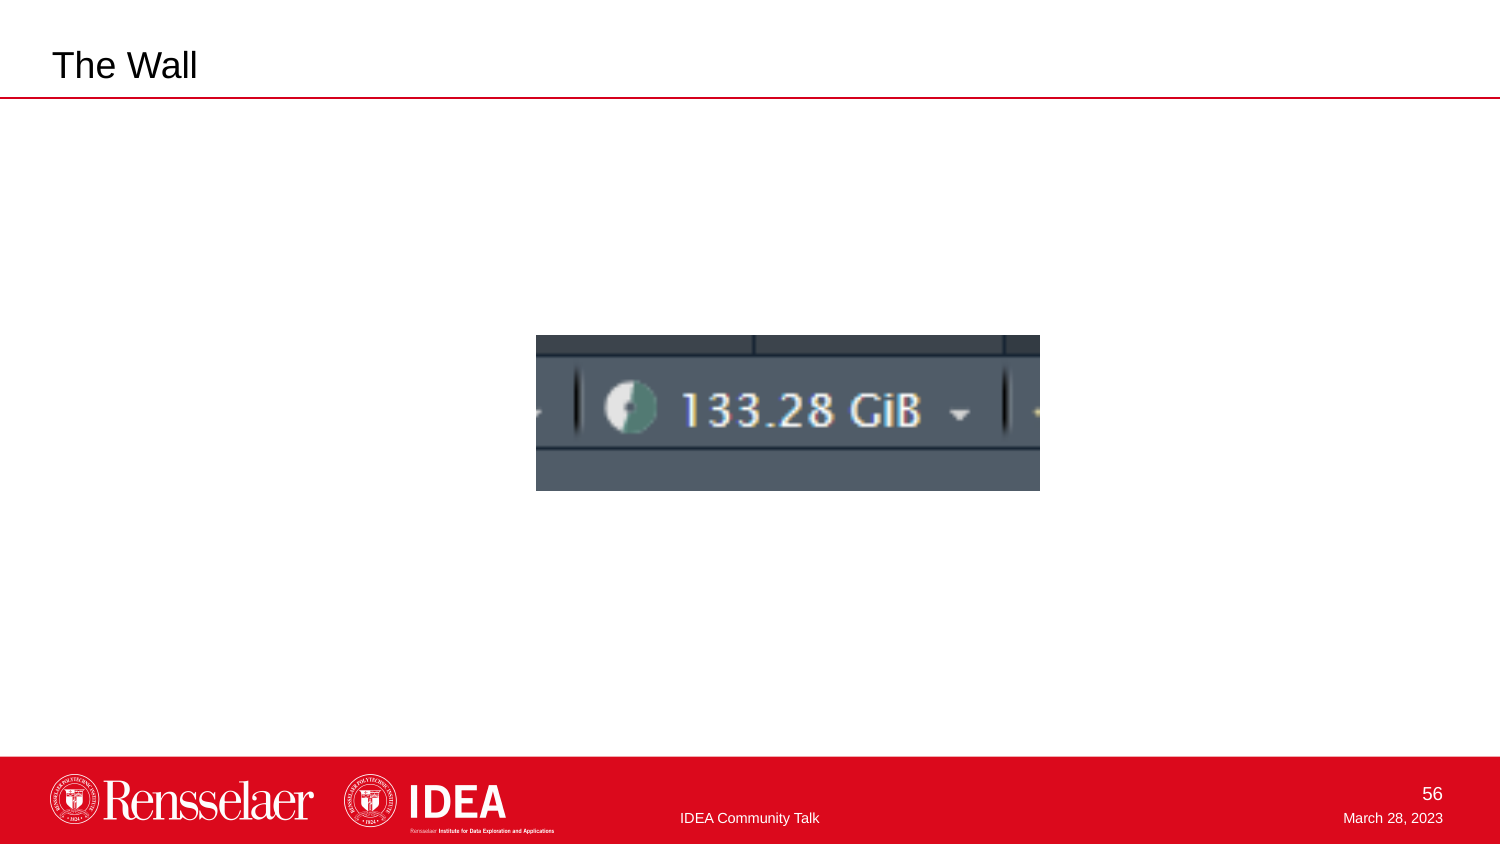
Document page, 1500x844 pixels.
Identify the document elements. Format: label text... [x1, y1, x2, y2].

list The Wall [36, 33, 1403, 98]
picture [535, 335, 1040, 491]
picture [50, 774, 314, 824]
picture [344, 774, 554, 834]
